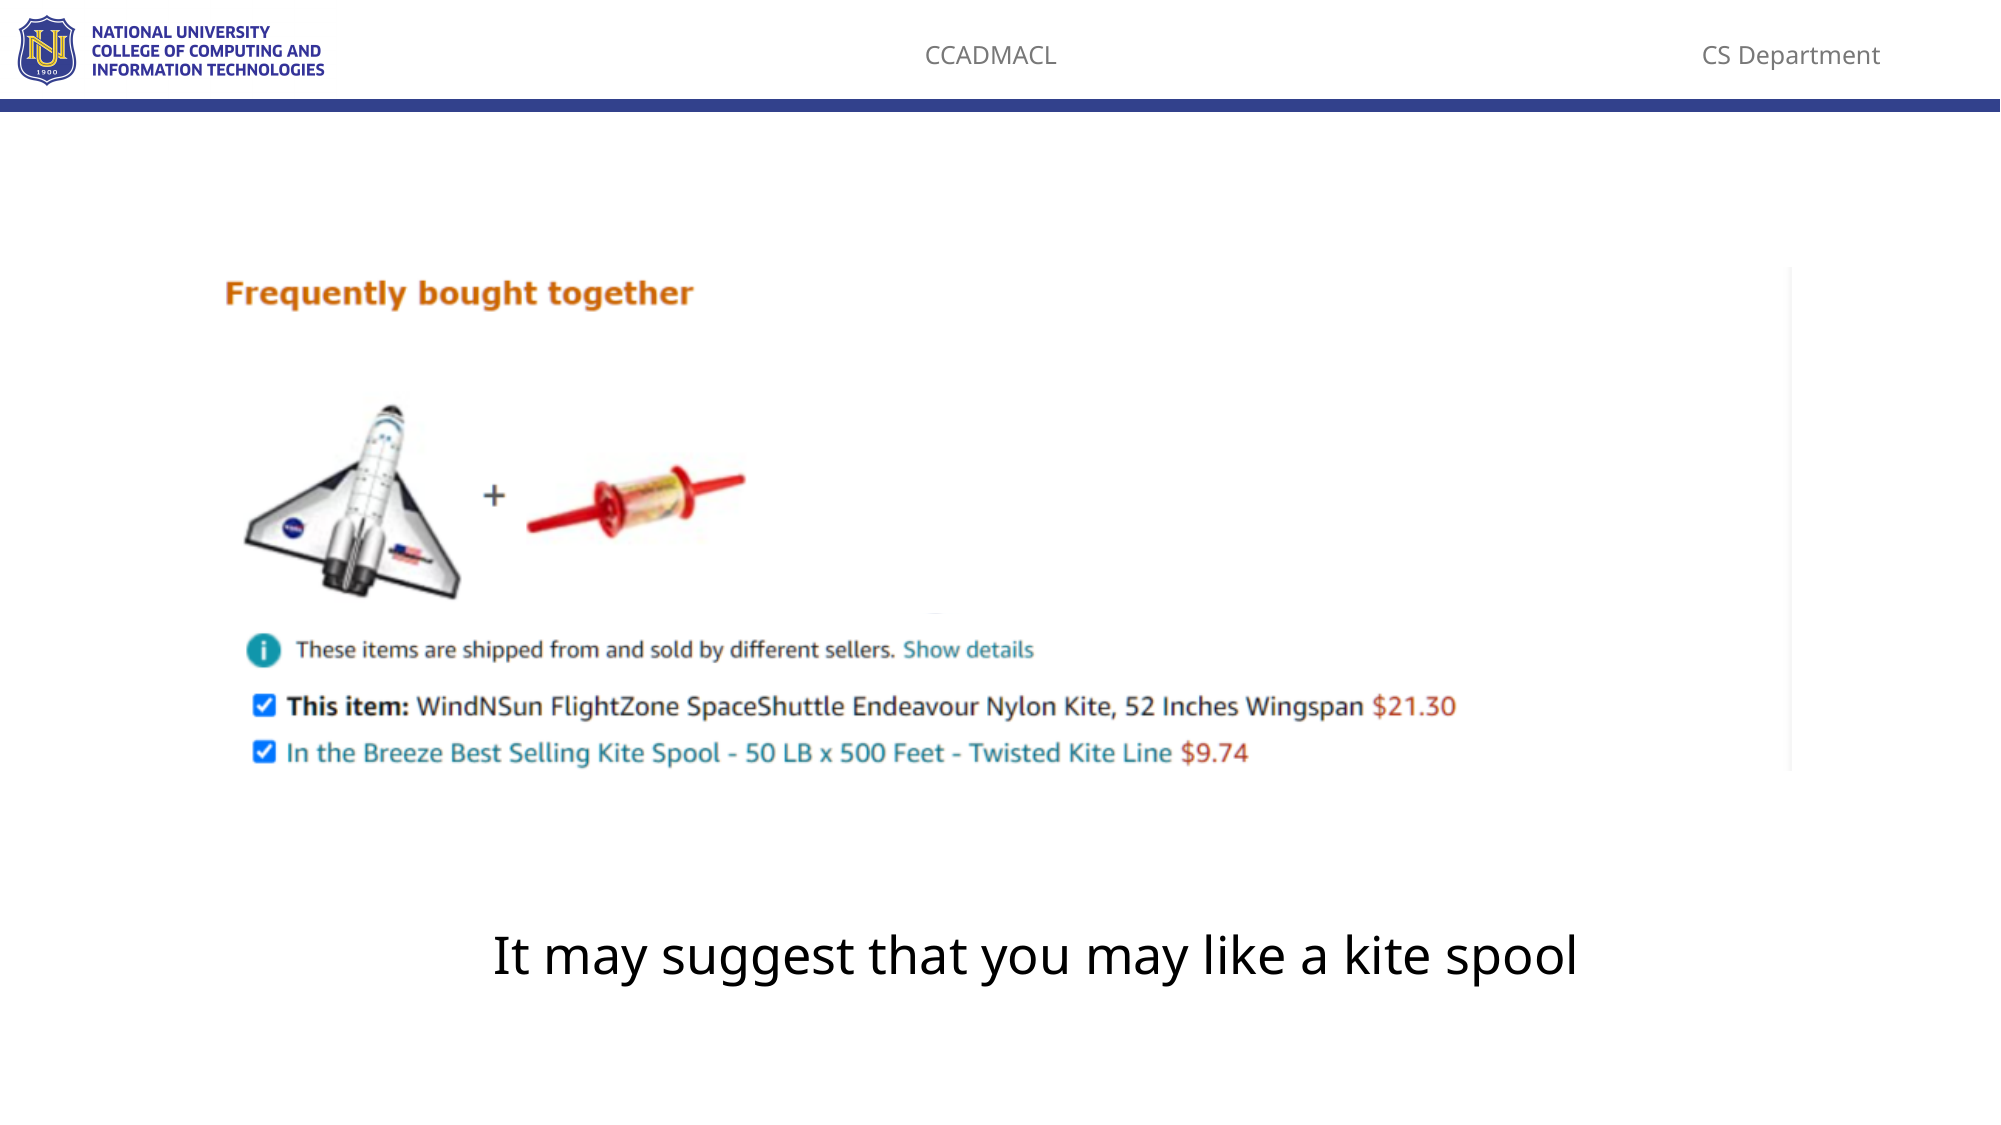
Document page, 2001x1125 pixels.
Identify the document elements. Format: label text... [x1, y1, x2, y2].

picture [0, 0, 337, 99]
picture [207, 266, 1792, 859]
text_box It may suggest that you may like a kite spool [246, 921, 1827, 1056]
